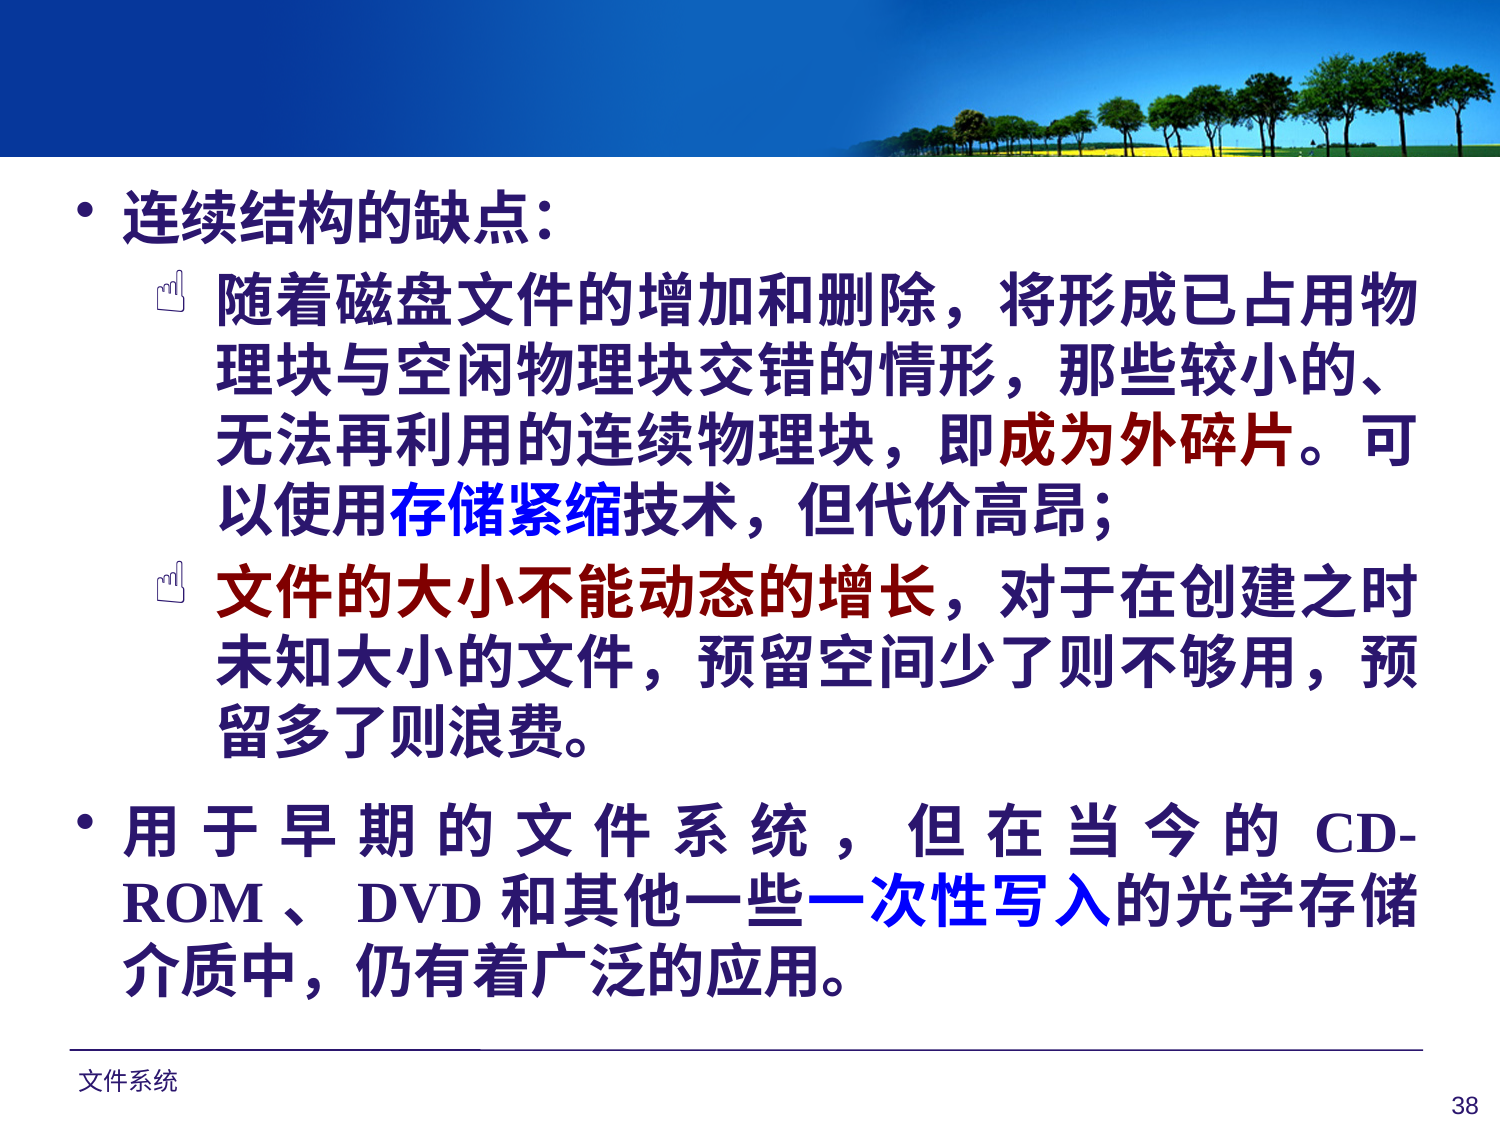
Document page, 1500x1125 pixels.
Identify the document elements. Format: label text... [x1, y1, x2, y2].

slide_number 文件系统 [63, 1057, 414, 1095]
slide_number 38 [1143, 1081, 1495, 1118]
text_box 连续结构的缺点： 随着磁盘文件的增加和删除，将形成已占用物理块与空闲物理块交错的情形，那些较小的、无法再利用的连续物理块，即成为外碎片。可以使用存储紧缩技术，但代价高昂； 文件的大小不能动态的增长，对于在创建之时未知大小的文件，预留空间少了则不够用，预留多了则浪费。 用于早期的文件系统，但在当今的CD-ROM、DVD和其他一些一次性写入的光学存储介质中，仍有着广泛的应用。 [60, 174, 1434, 1012]
picture [0, 0, 1500, 157]
